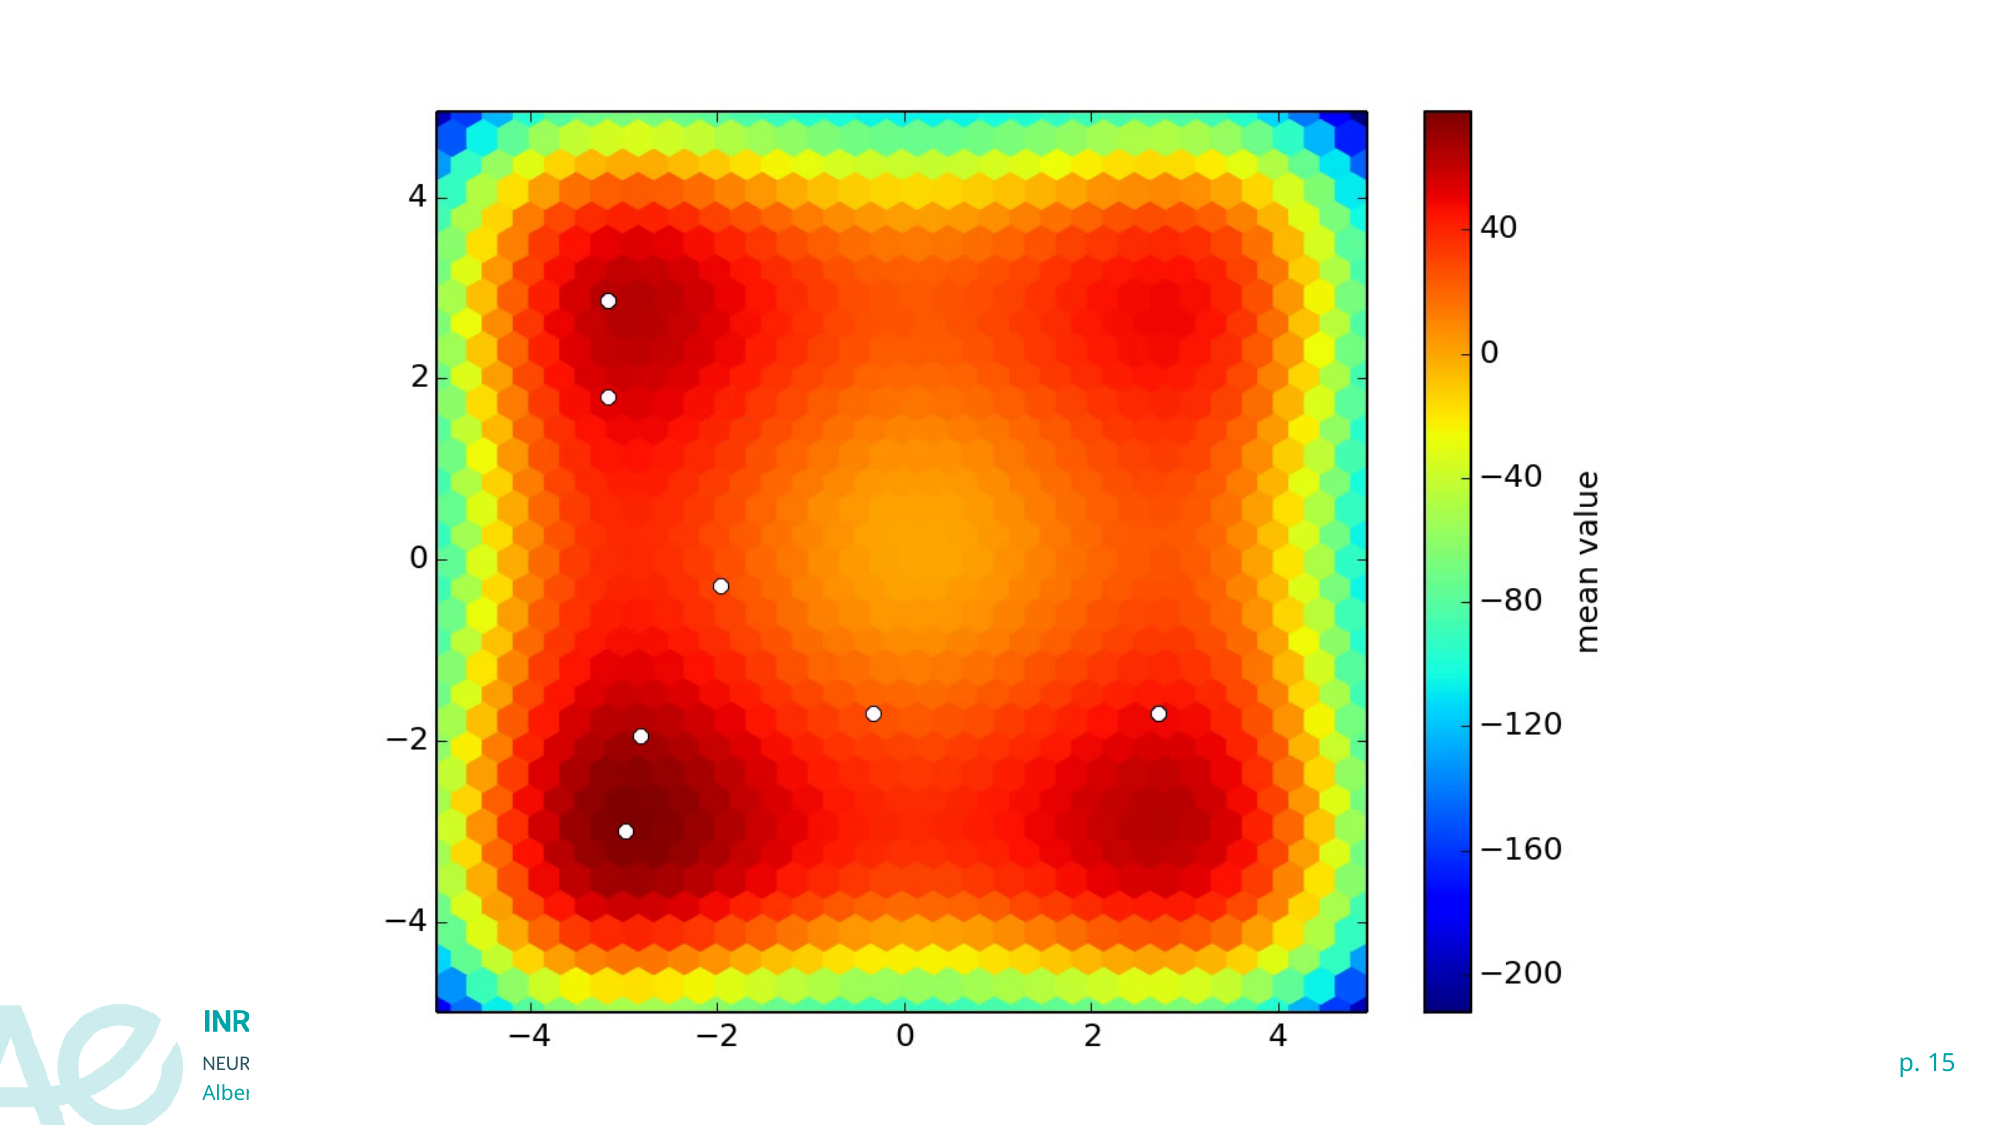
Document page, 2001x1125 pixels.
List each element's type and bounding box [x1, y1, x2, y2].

slide_number [99, 1042, 249, 1103]
picture [0, 0, 1750, 1125]
